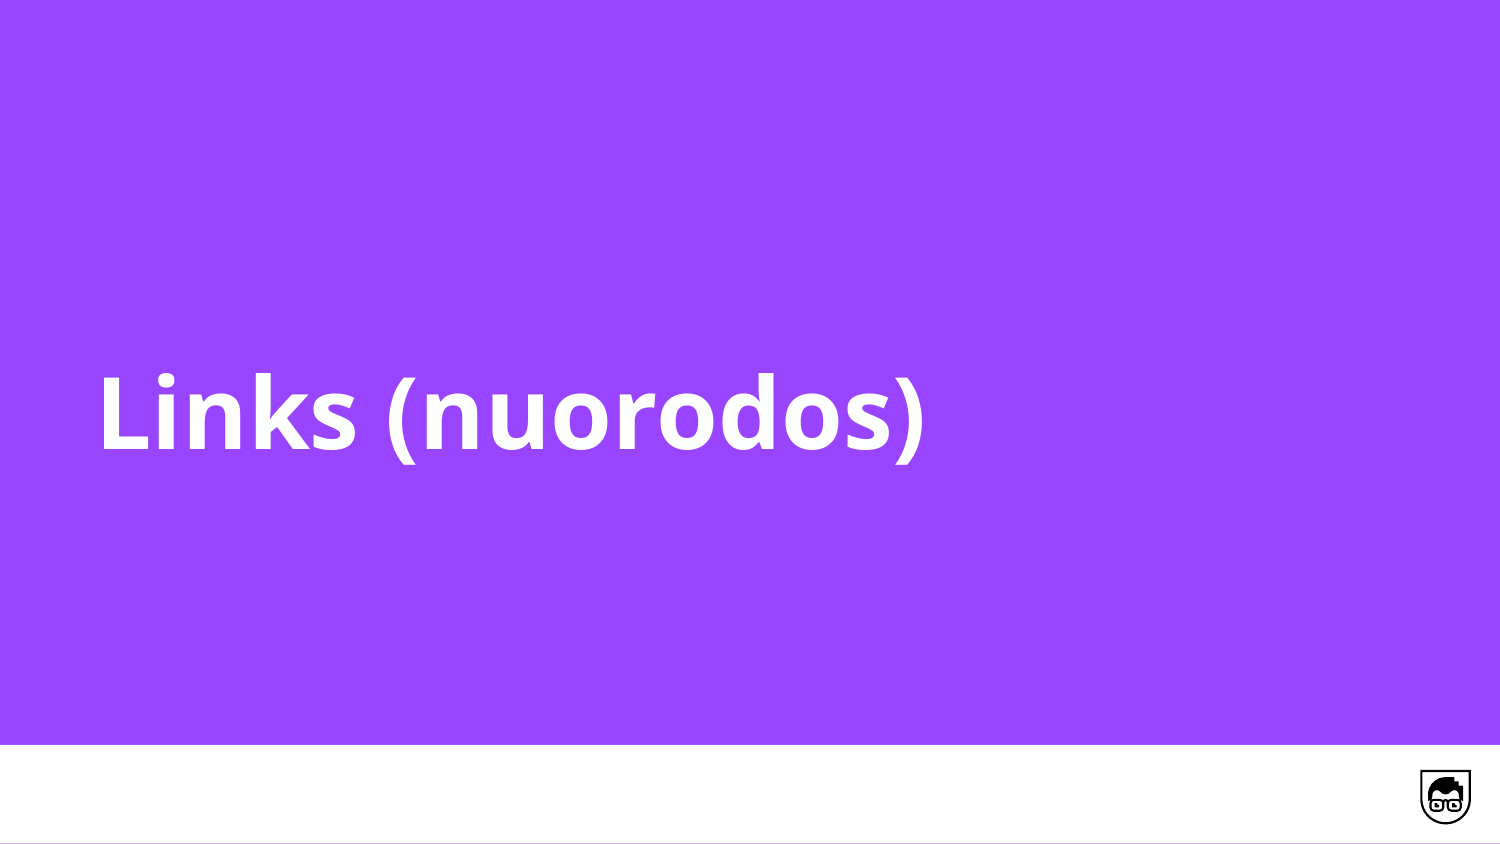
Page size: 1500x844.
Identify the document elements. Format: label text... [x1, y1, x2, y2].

title Links (nuorodos) [80, 73, 1125, 745]
